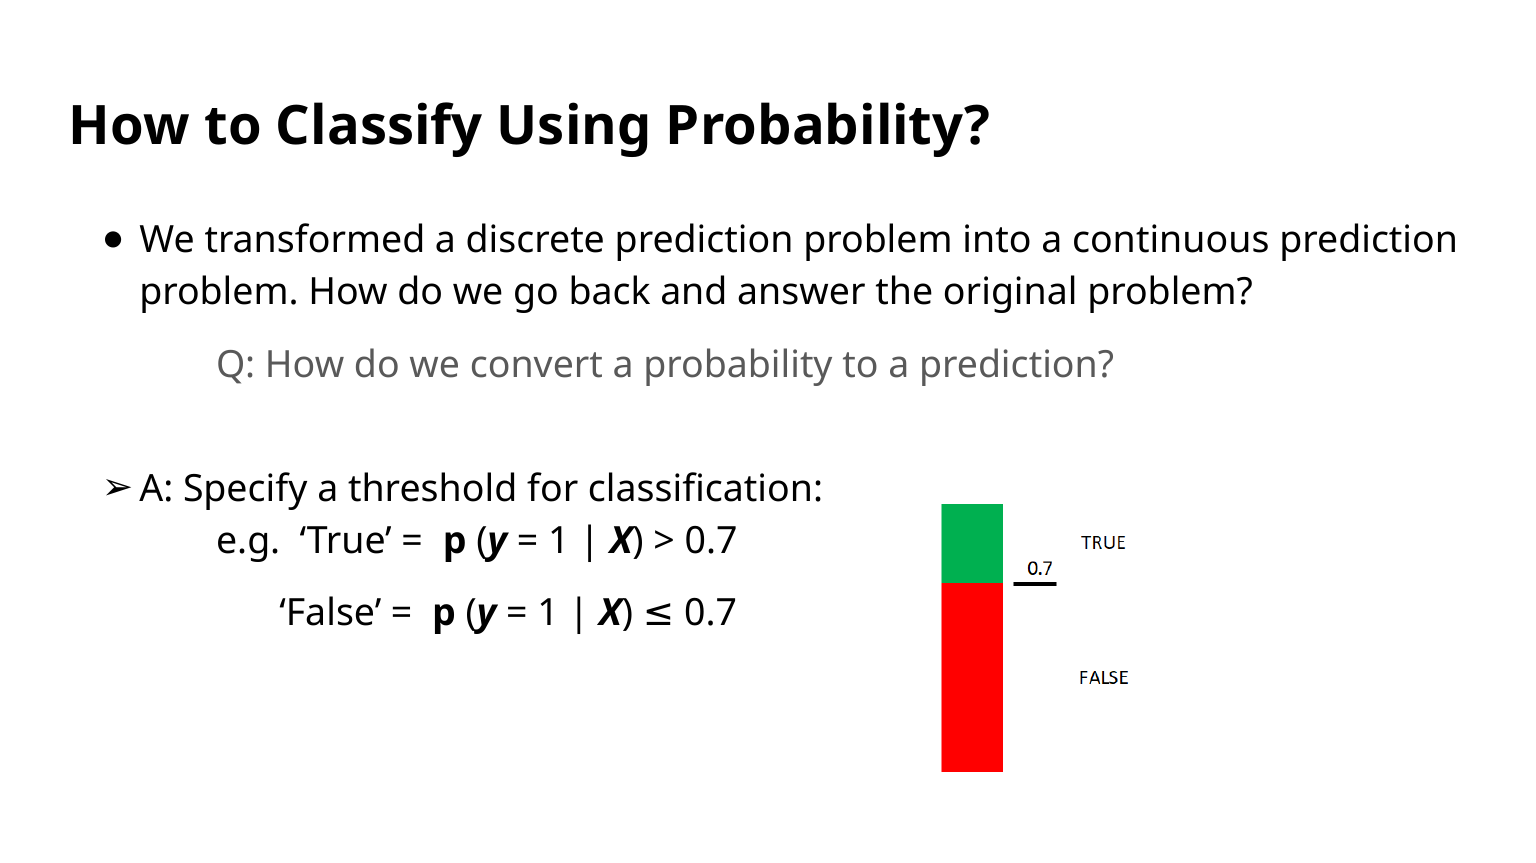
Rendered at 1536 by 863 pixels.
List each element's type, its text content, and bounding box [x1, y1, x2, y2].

list We transformed a discrete prediction problem into a continuous prediction problem. How do we go back and answer the original problem? Q: How do we convert a probability to a prediction? A: Specify a threshold for classification: e.g. ‘True’ = p (y = 1 | X) > 0.7 ‘False’ = p (y = 1 | X) ≤ 0.7 [48, 192, 1479, 783]
title How to Classify Using Probability? [53, 74, 1483, 172]
picture [922, 484, 1149, 783]
